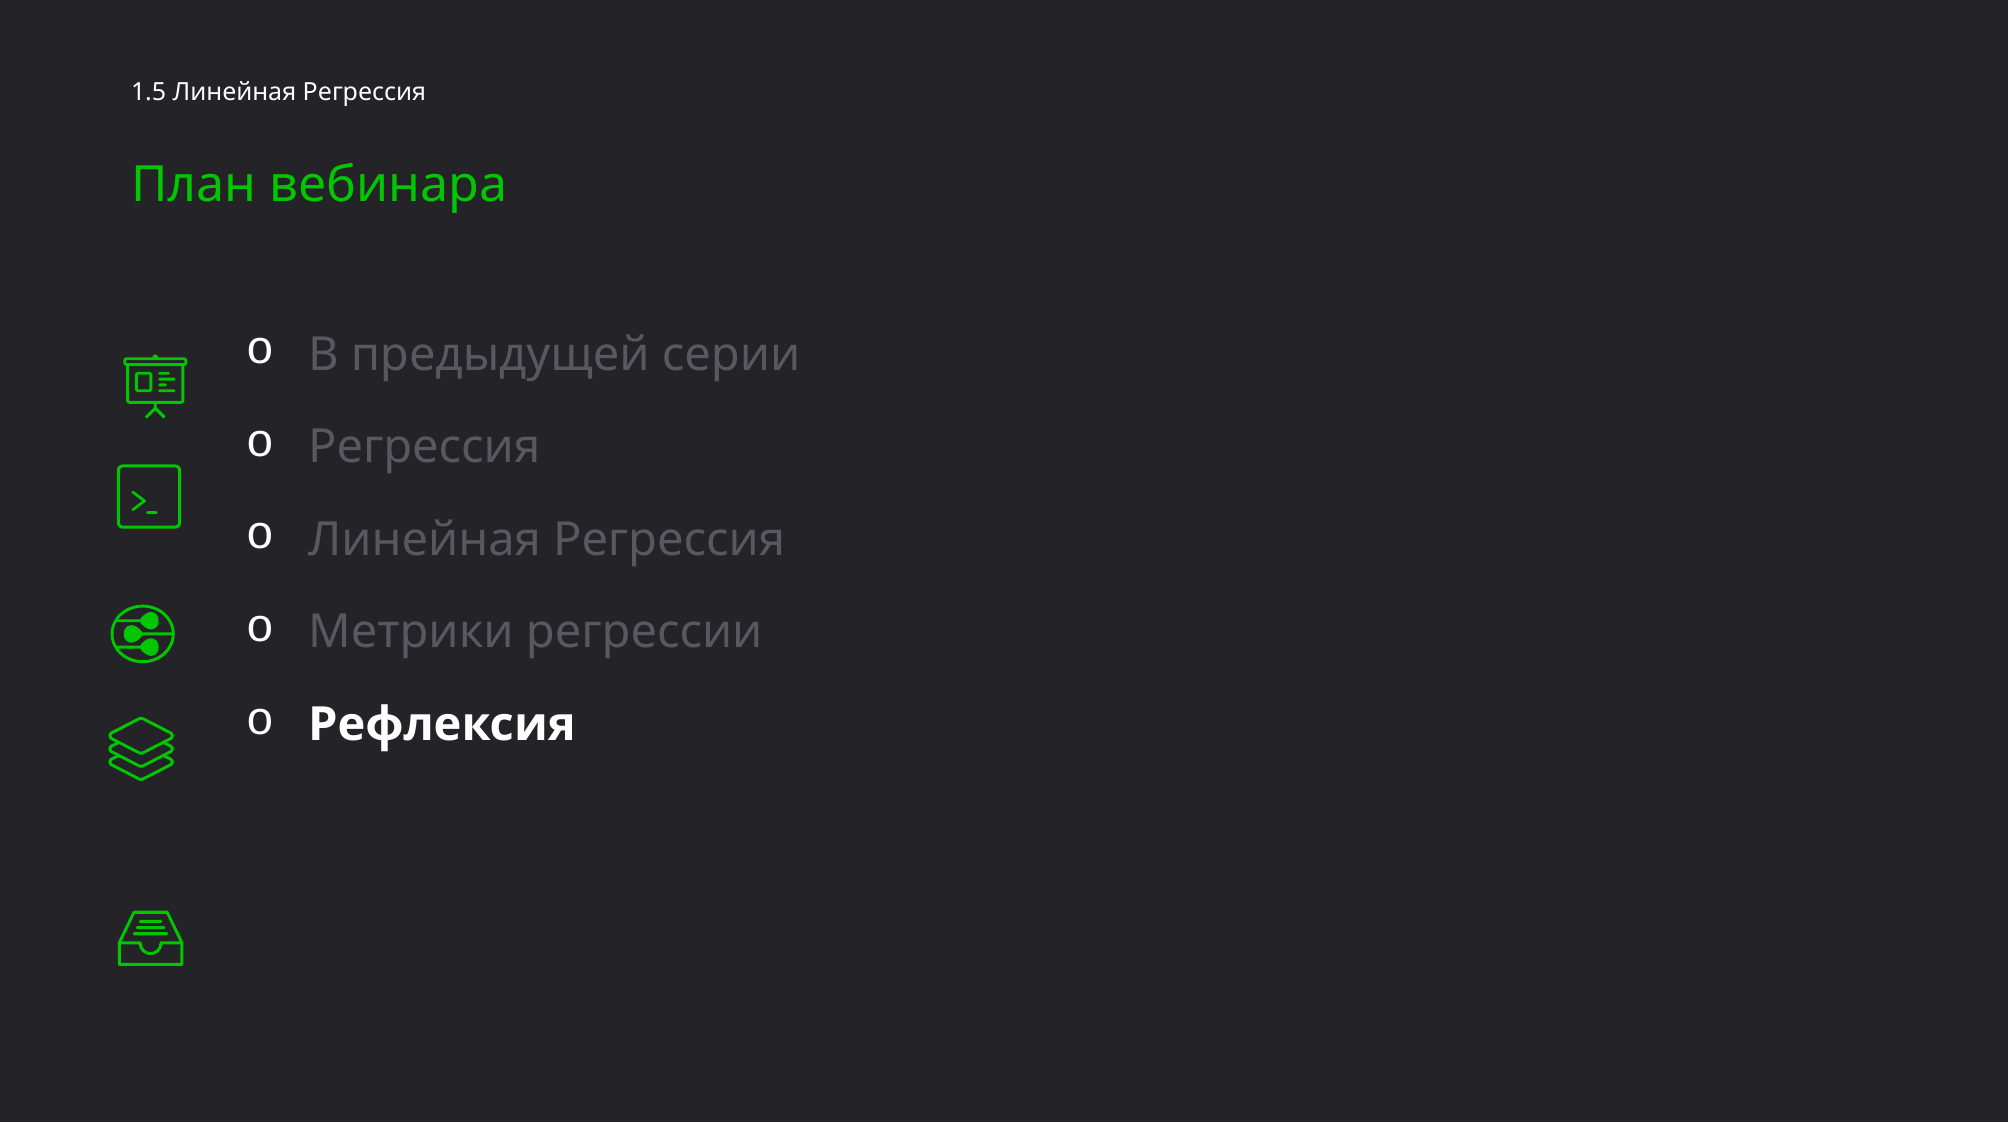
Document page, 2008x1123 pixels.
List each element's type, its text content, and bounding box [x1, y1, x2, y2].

text_box [123, 354, 188, 419]
text_box [116, 464, 182, 529]
text_box [108, 716, 174, 781]
text_box План вебинара [131, 133, 1004, 281]
text_box [117, 910, 184, 966]
text_box 1.5 Линейная Регрессия [131, 55, 1150, 133]
text_box В предыдущей серии Регрессия Линейная Регрессия Метрики регрессии Рефлексия [229, 314, 1387, 1088]
text_box [110, 604, 175, 664]
